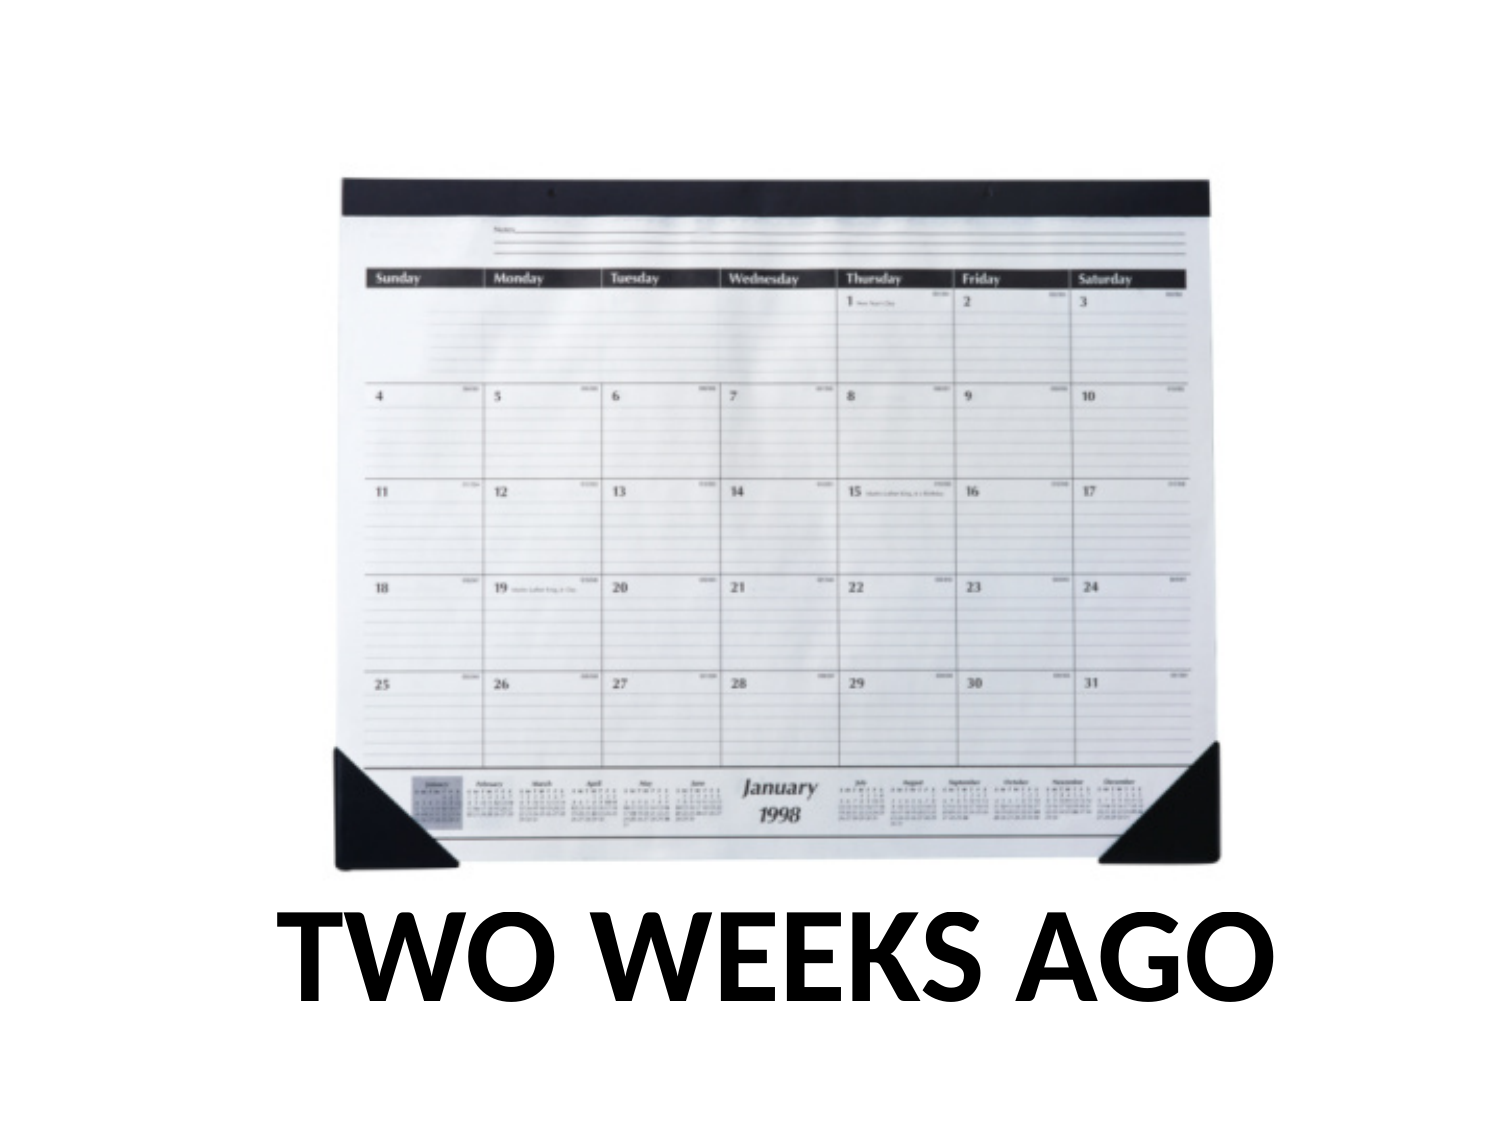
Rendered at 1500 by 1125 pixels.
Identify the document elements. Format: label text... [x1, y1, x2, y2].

subtitle TWO WEEKS AGO [166, 857, 1388, 1125]
picture [307, 129, 1258, 912]
